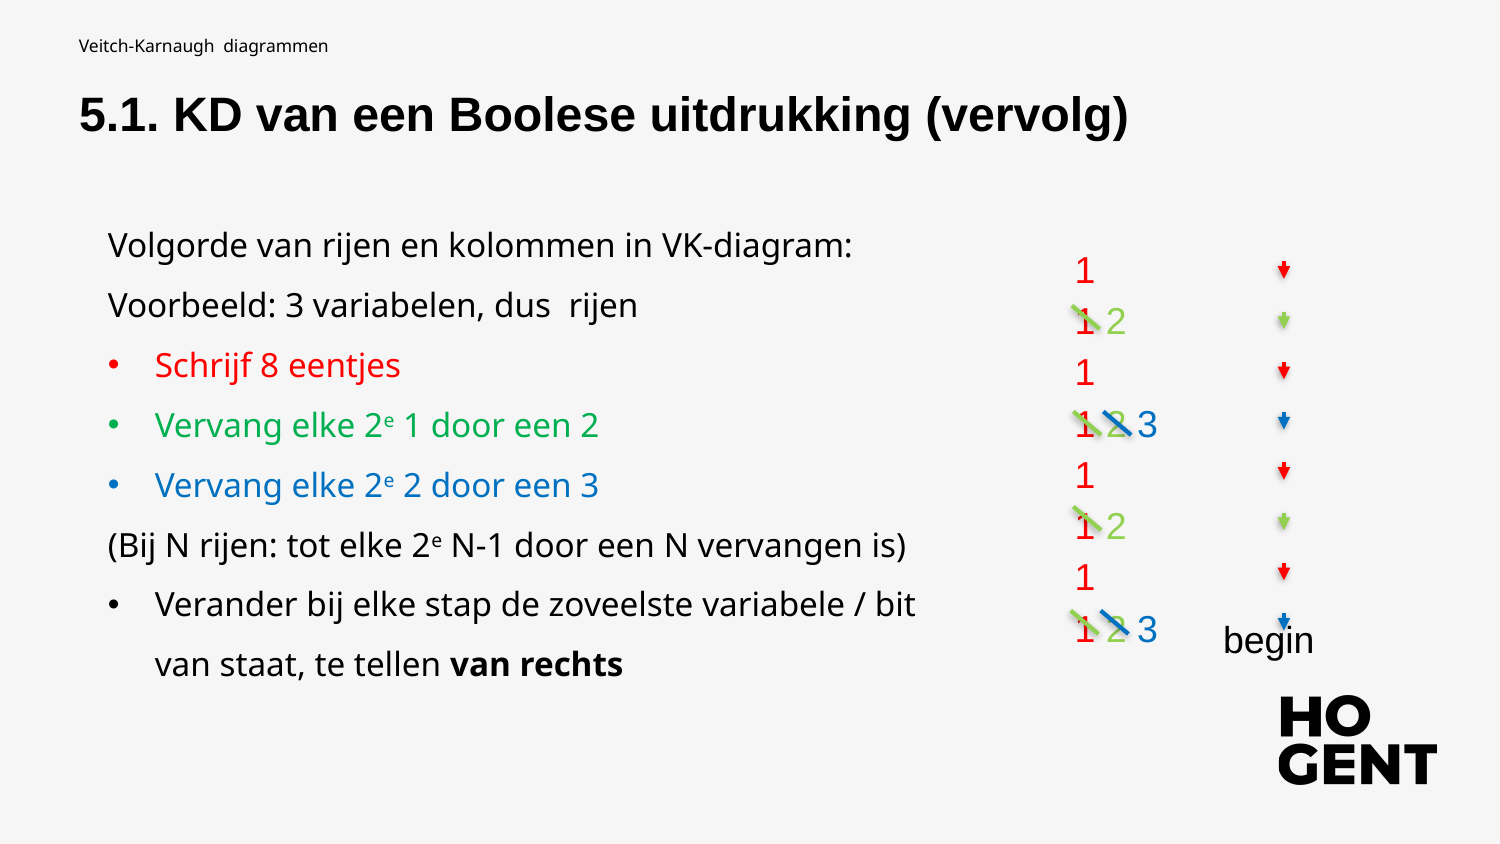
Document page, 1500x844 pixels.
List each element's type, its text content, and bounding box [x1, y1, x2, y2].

text_box 5.1. KD van een Boolese uitdrukking (vervolg) [64, 75, 1340, 189]
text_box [1100, 610, 1129, 635]
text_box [1103, 411, 1132, 436]
text_box 1 1 2 1 1 2 3 1 1 2 1 1 2 3 [1059, 232, 1173, 709]
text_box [1071, 305, 1100, 330]
text_box [114, 72, 1390, 186]
text_box Veitch-Karnaugh diagrammen [64, 13, 740, 67]
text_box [1073, 506, 1102, 531]
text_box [1070, 610, 1099, 635]
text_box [1073, 411, 1101, 436]
